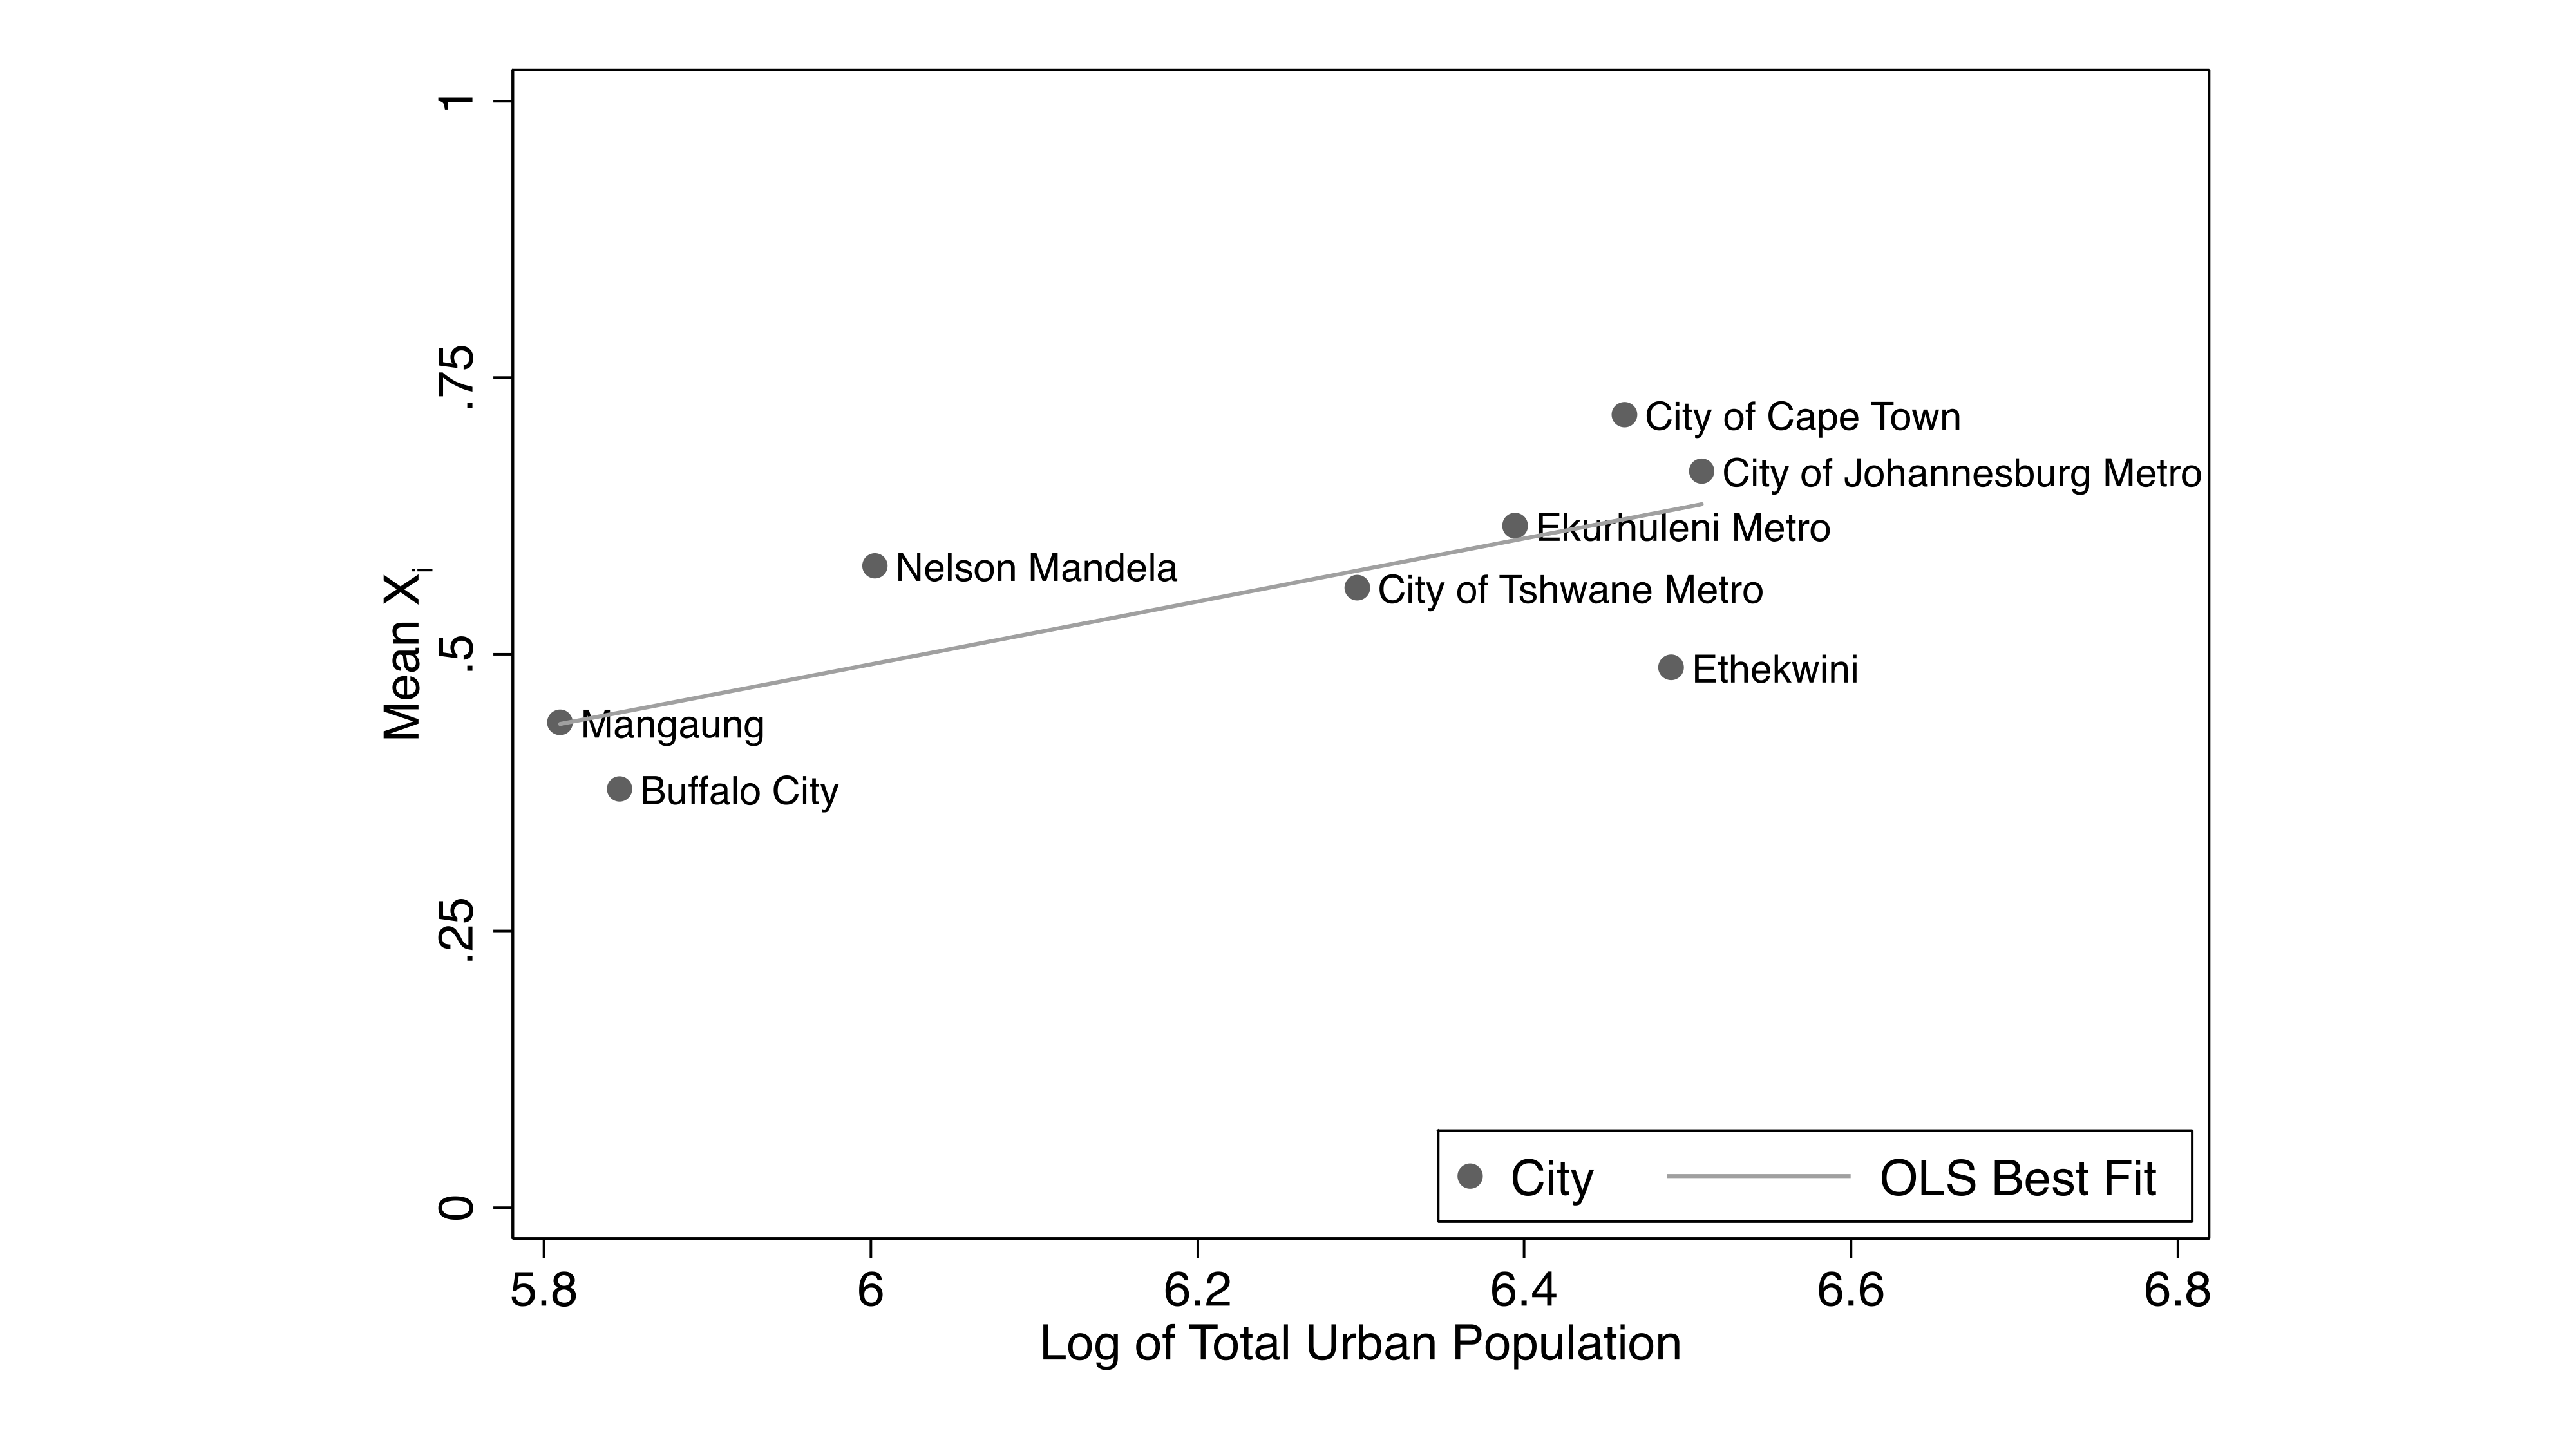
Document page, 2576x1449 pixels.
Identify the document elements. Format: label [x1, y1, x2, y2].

picture [321, 21, 2255, 1427]
